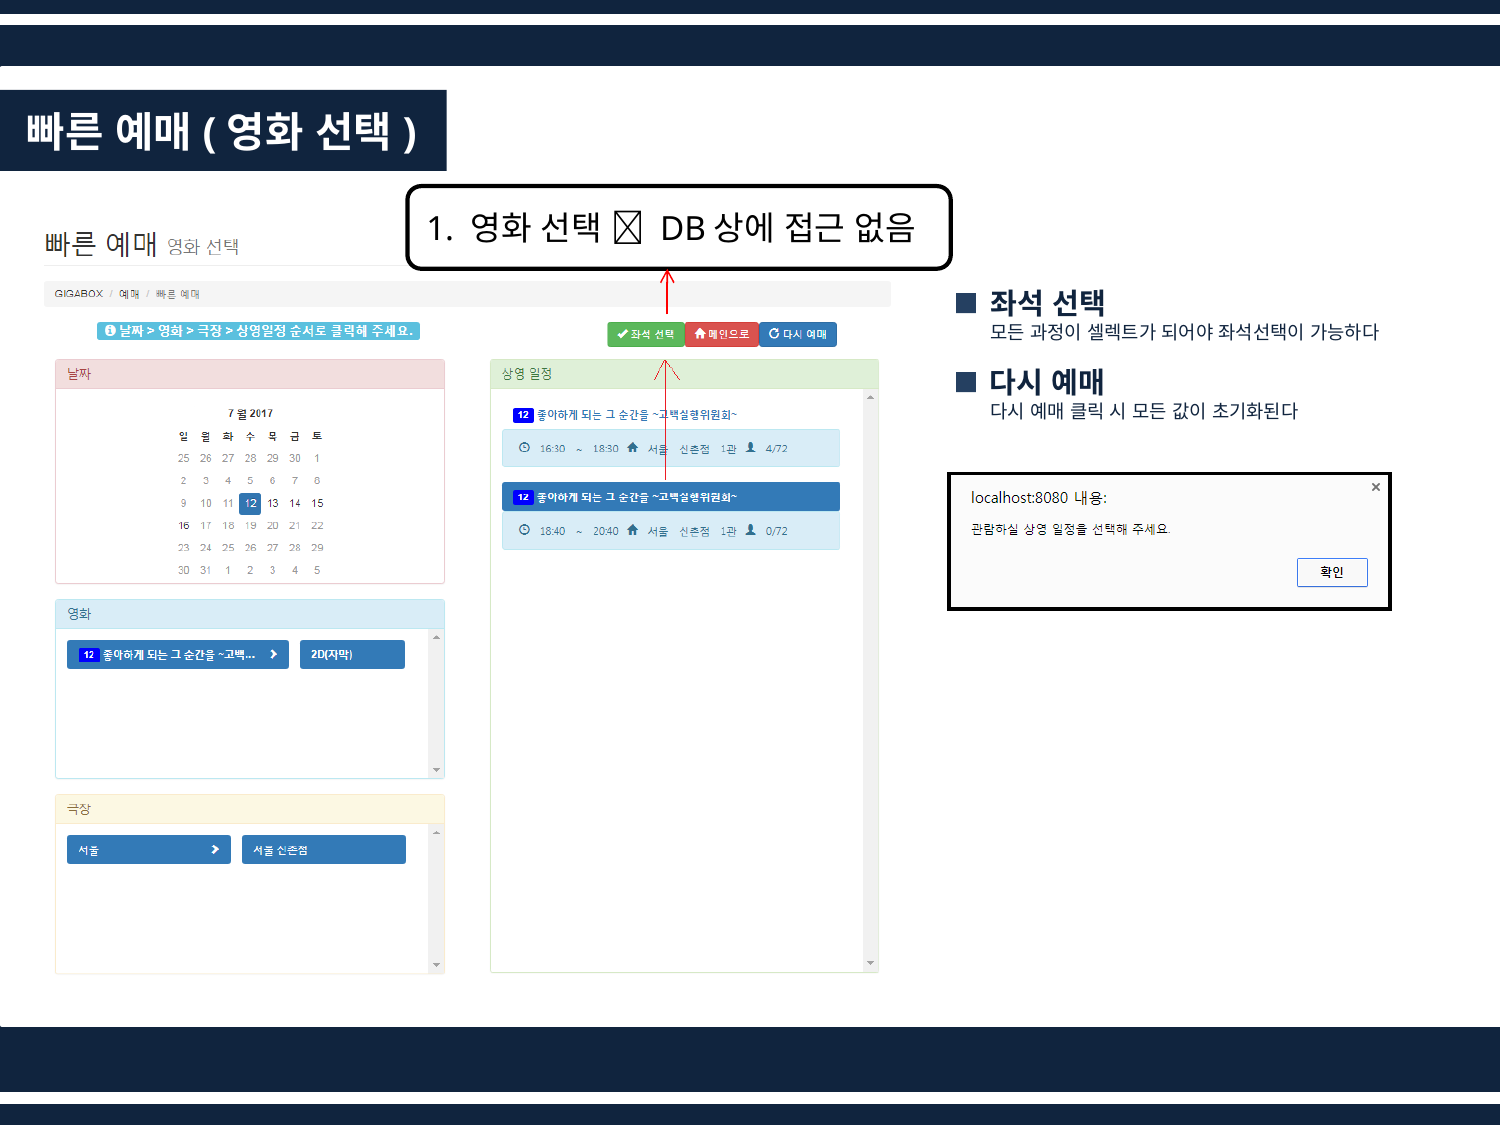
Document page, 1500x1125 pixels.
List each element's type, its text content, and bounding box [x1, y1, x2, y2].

text_box 1. 영화 선택  DB상에 접근 없음 [405, 183, 953, 271]
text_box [955, 356, 1397, 431]
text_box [955, 277, 1397, 352]
text_box [0, 66, 1500, 1027]
picture [950, 475, 1389, 608]
text_box [0, 14, 1500, 25]
text_box 빠른 예매(영화 선택) [0, 88, 449, 173]
text_box [0, 1092, 1500, 1104]
picture [40, 226, 904, 988]
